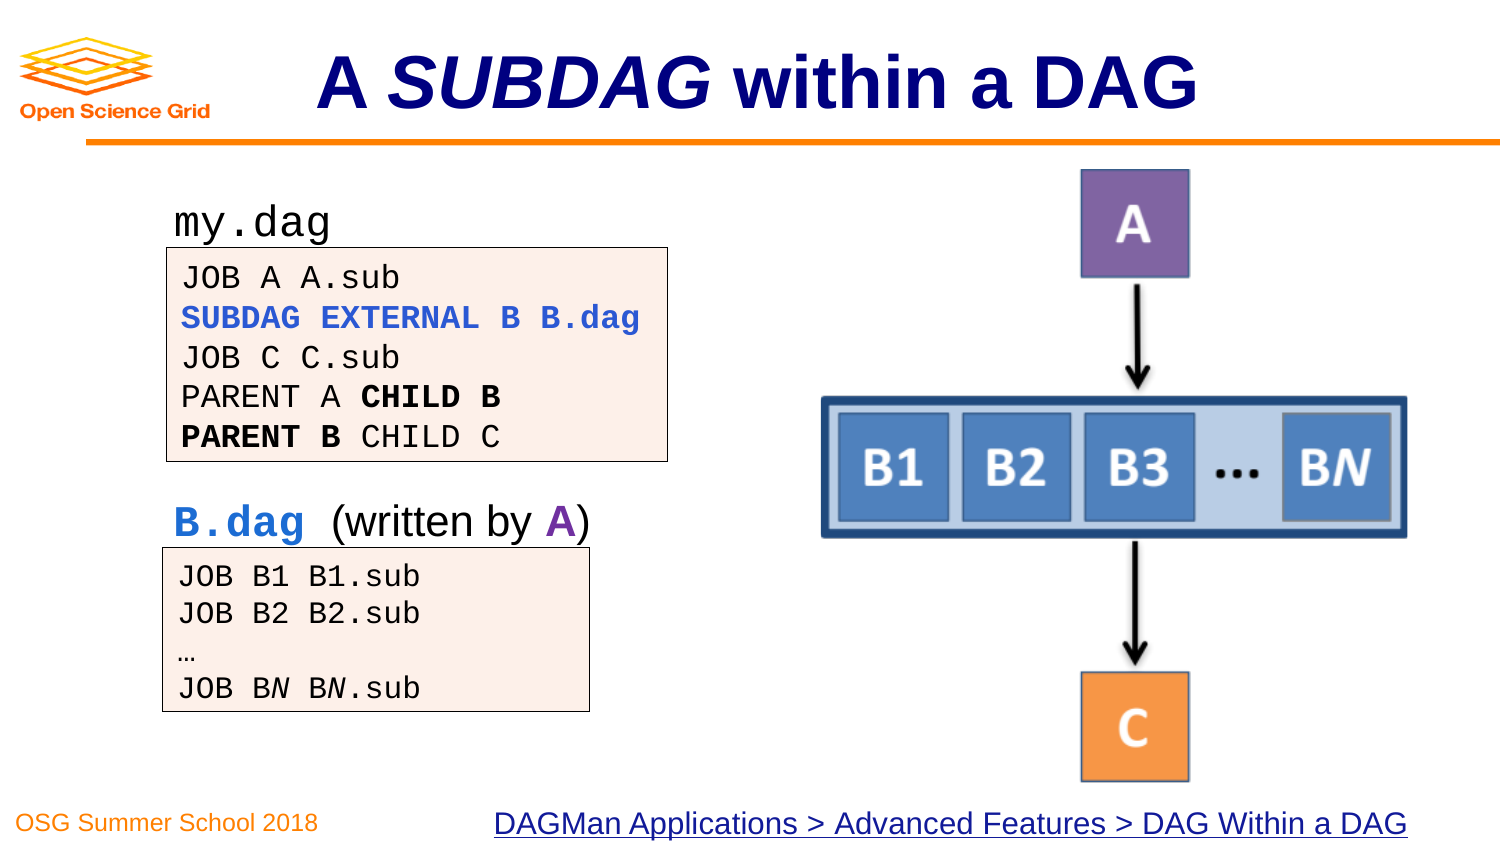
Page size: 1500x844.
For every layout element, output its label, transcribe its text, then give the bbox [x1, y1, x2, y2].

text_box B.dag (written by A) [158, 485, 606, 553]
text_box DAGMan Applications > Advanced Features > DAG Within a DAG [428, 796, 1424, 844]
text_box my.dag [159, 185, 347, 253]
text_box JOB B1 B1.sub JOB B2 B2.sub … JOB BN BN.sub [162, 547, 590, 712]
picture [0, 20, 229, 134]
picture [820, 169, 1408, 797]
text_box JOB A A.sub SUBDAG EXTERNAL B B.dag JOB C C.sub PARENT A CHILD B PARENT B CHILD C [166, 247, 668, 462]
title A SUBDAG within a DAG [229, 8, 1286, 149]
